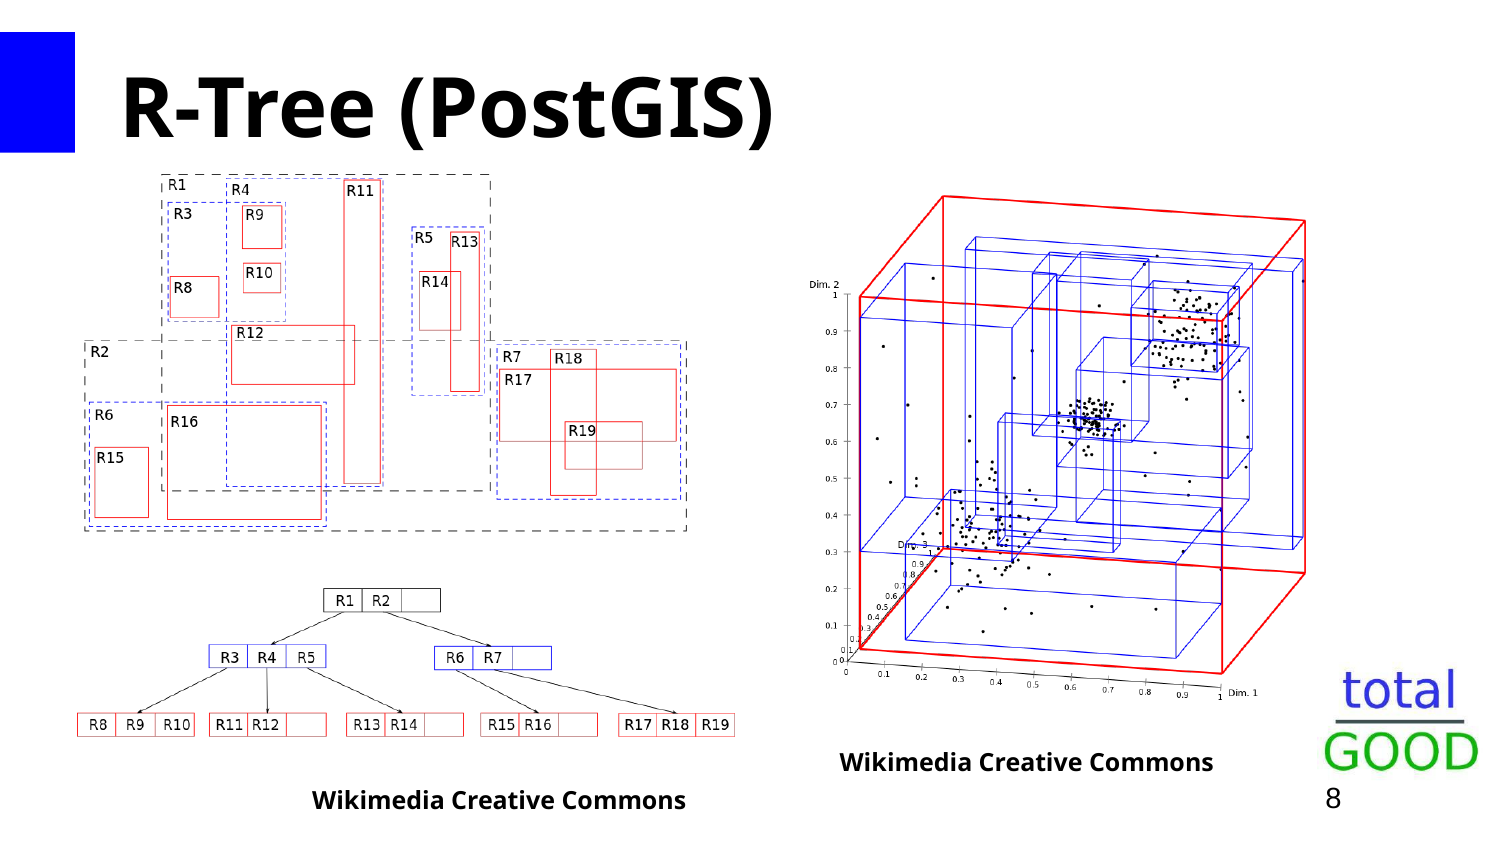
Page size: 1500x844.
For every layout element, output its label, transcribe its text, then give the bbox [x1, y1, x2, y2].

slide_number ‹#› [1325, 779, 1416, 844]
picture [783, 142, 1489, 812]
picture [77, 174, 735, 737]
title R-Tree (PostGIS) [107, 33, 1425, 175]
text_box Wikimedia Creative Commons [824, 740, 1235, 797]
text_box Wikimedia Creative Commons [297, 769, 708, 834]
